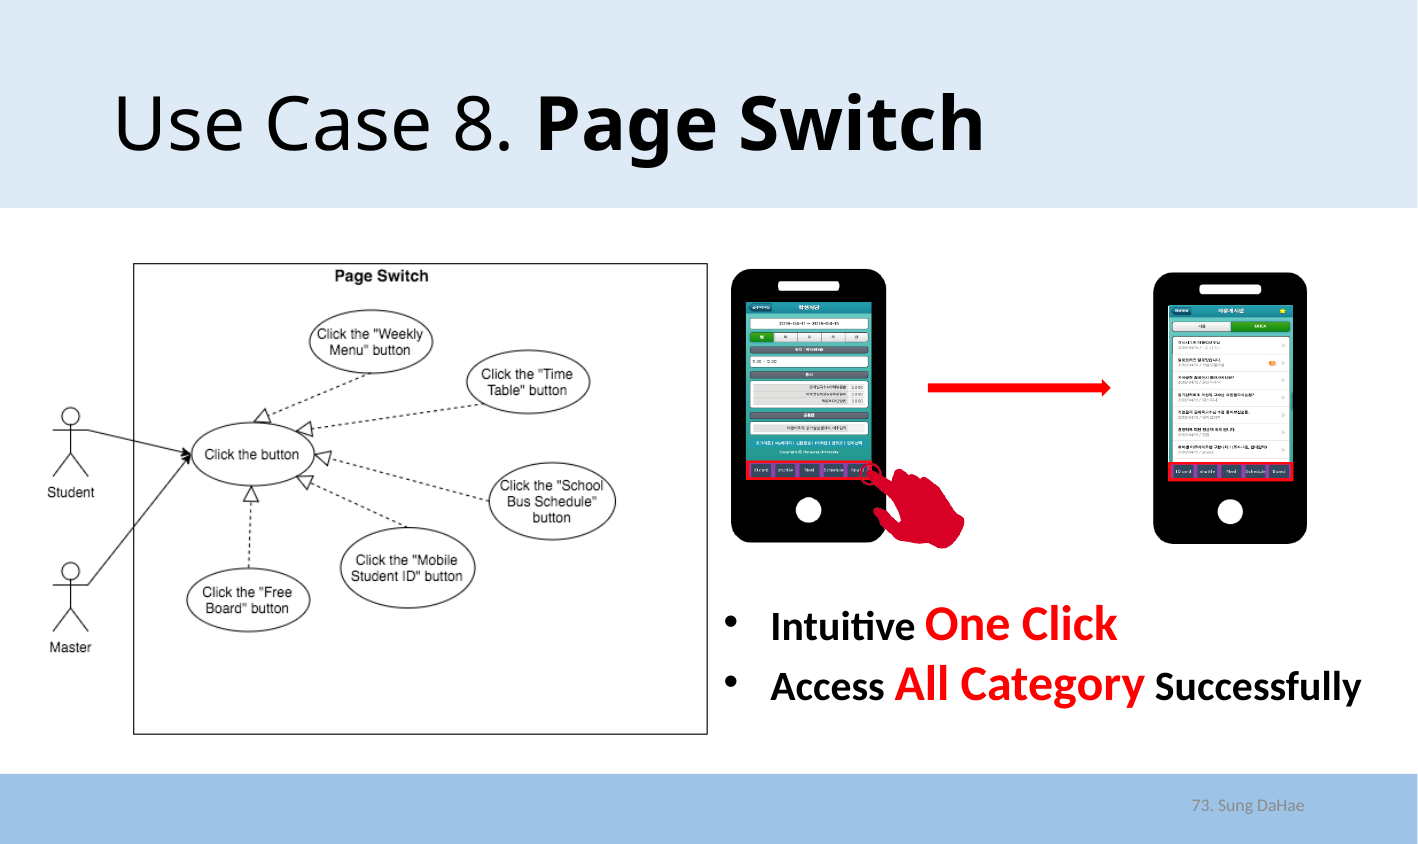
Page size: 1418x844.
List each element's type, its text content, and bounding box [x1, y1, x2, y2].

picture [46, 262, 708, 736]
title Use Case 8. Page Switch [97, 44, 1320, 208]
slide_number 73. Sung DaHae [1001, 782, 1320, 827]
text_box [708, 261, 1404, 765]
